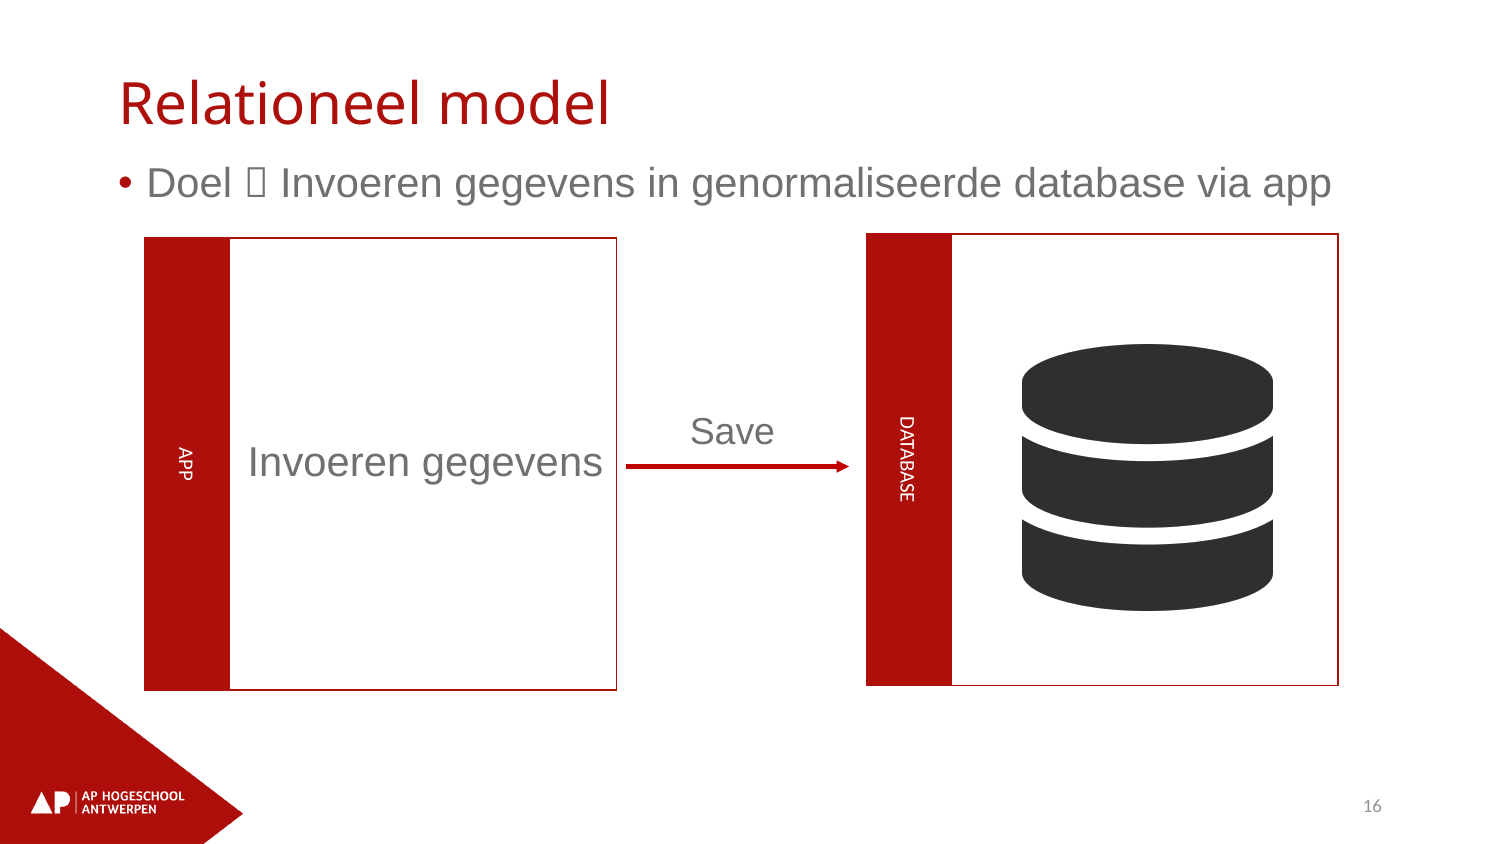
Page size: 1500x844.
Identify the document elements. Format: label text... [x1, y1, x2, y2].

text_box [145, 238, 617, 690]
slide_number 16 [1263, 782, 1397, 827]
text_box Save [675, 399, 792, 459]
title Relationeel model [103, 66, 1397, 141]
picture [0, 623, 246, 844]
list Doel  Invoeren gegevens in genormaliseerde database via app [103, 154, 1397, 690]
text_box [866, 233, 1338, 686]
